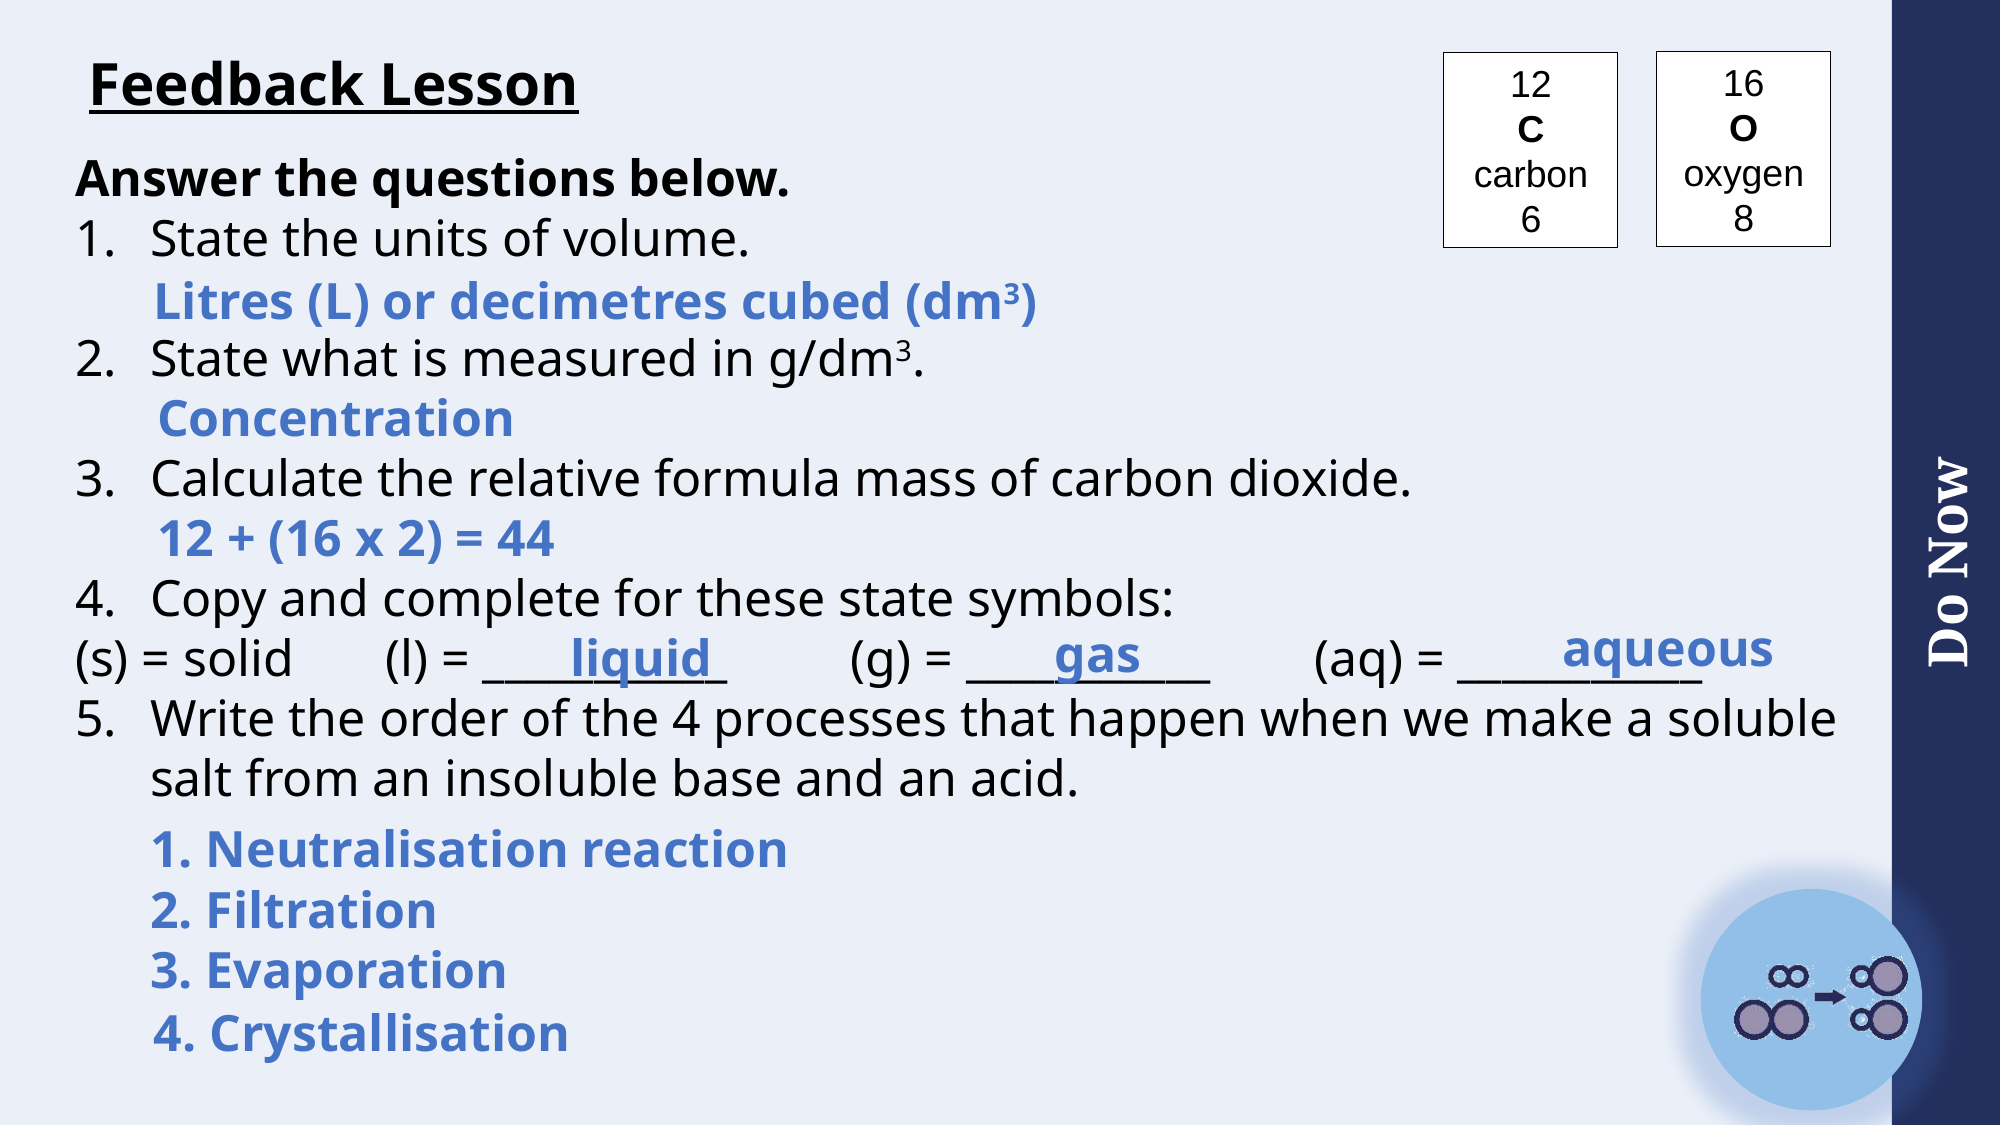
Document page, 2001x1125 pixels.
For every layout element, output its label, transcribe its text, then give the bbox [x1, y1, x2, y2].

text_box 12 + (16 x 2) = 44 [142, 498, 1397, 574]
text_box Answer the questions below. State the units of volume. State what is measured in g/dm3. Calculate the relative formula mass of carbon dioxide. Copy and complete for these state symbols: (s) = solid (l) = ___________ (g) = ___________ (aq) = ___________ Write the order of the 4 processes that happen when we make a soluble salt from an insoluble base and an acid. [60, 139, 1897, 814]
text_box 12 C carbon 6 [1443, 52, 1618, 248]
picture [1734, 956, 1908, 1040]
text_box gas [1039, 614, 1289, 690]
text_box 3. Evaporation [135, 930, 888, 1006]
text_box 4. Crystallisation [138, 993, 891, 1069]
text_box aqueous [1547, 609, 1870, 685]
text_box liquid [555, 618, 804, 694]
text_box 1. Neutralisation reaction [134, 810, 888, 885]
text_box 16 O oxygen 8 [1656, 51, 1831, 247]
title Feedback Lesson [88, 0, 1831, 119]
text_box Litres (L) or decimetres cubed (dm3) [138, 261, 1393, 337]
text_box Concentration [142, 379, 1397, 455]
text_box 2. Filtration [135, 870, 888, 930]
